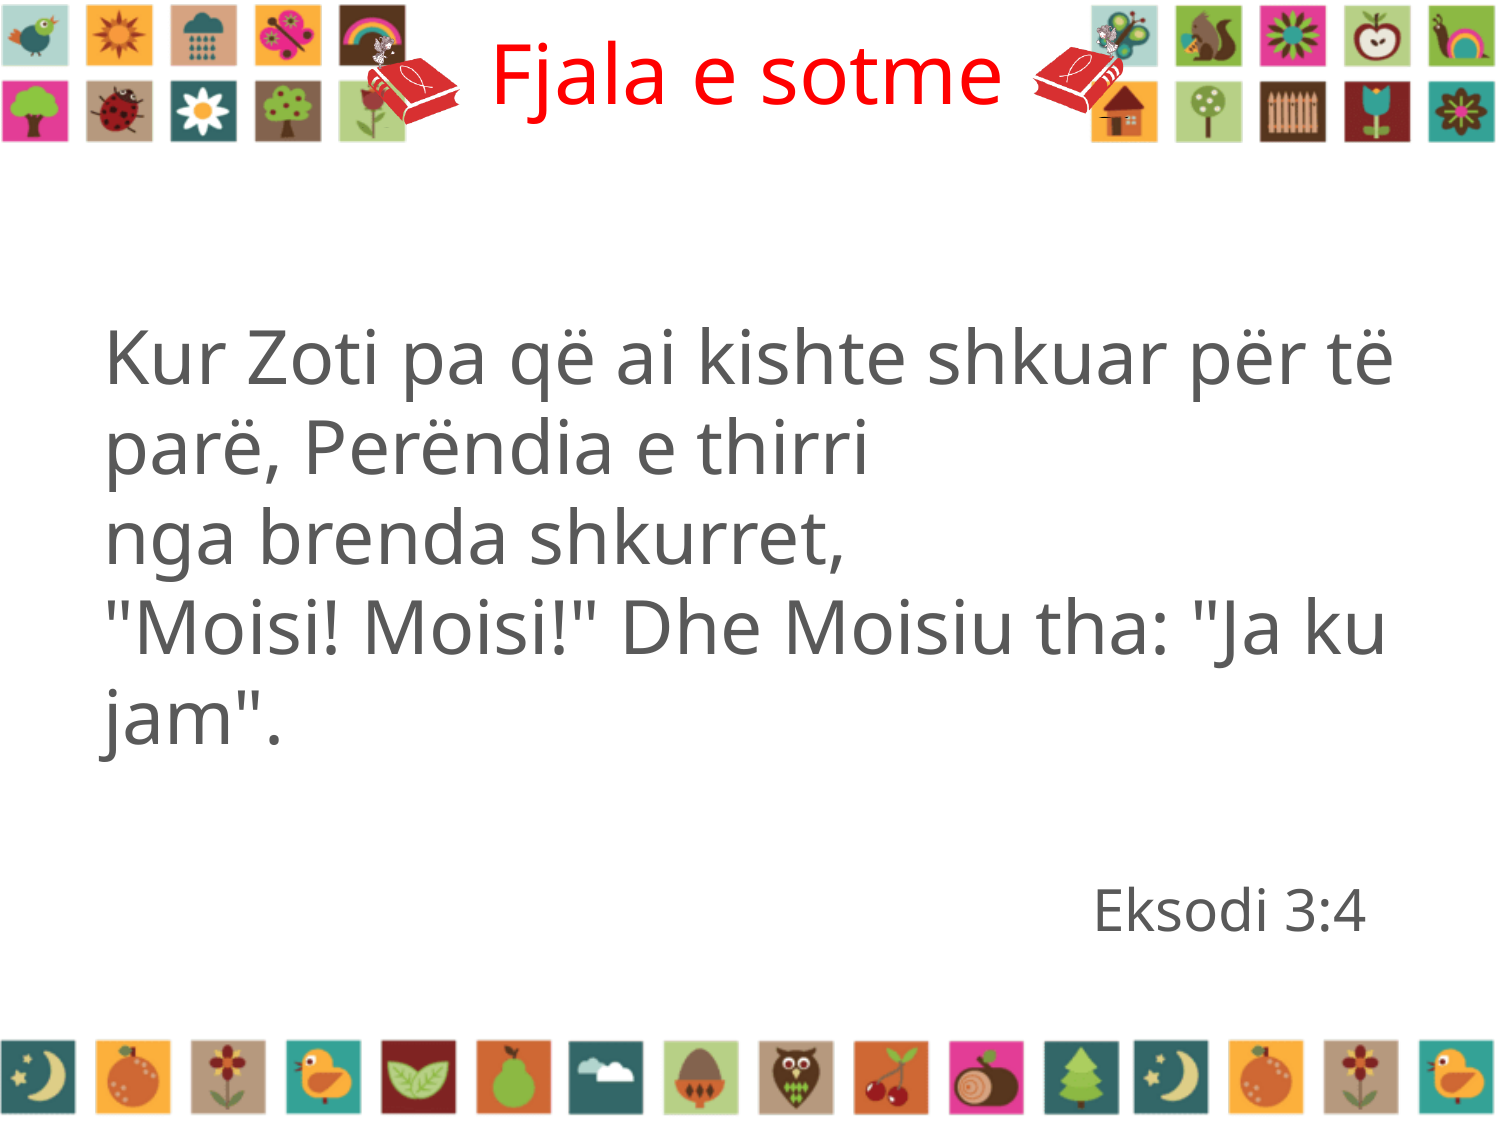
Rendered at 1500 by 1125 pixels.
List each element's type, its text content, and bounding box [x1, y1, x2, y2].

picture [1001, 3, 1500, 150]
text_box Kur Zoti pa që ai kishte shkuar për të parë, Perëndia e thirri nga brenda shkurret, "Moisi! Moisi!" Dhe Moisiu tha: "Ja ku jam". [88, 302, 1436, 858]
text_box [0, 1028, 1500, 1118]
text_box Eksodi 3:4 [749, 865, 1382, 951]
text_box Fjala e sotme [425, 13, 1077, 129]
picture [0, 3, 492, 150]
